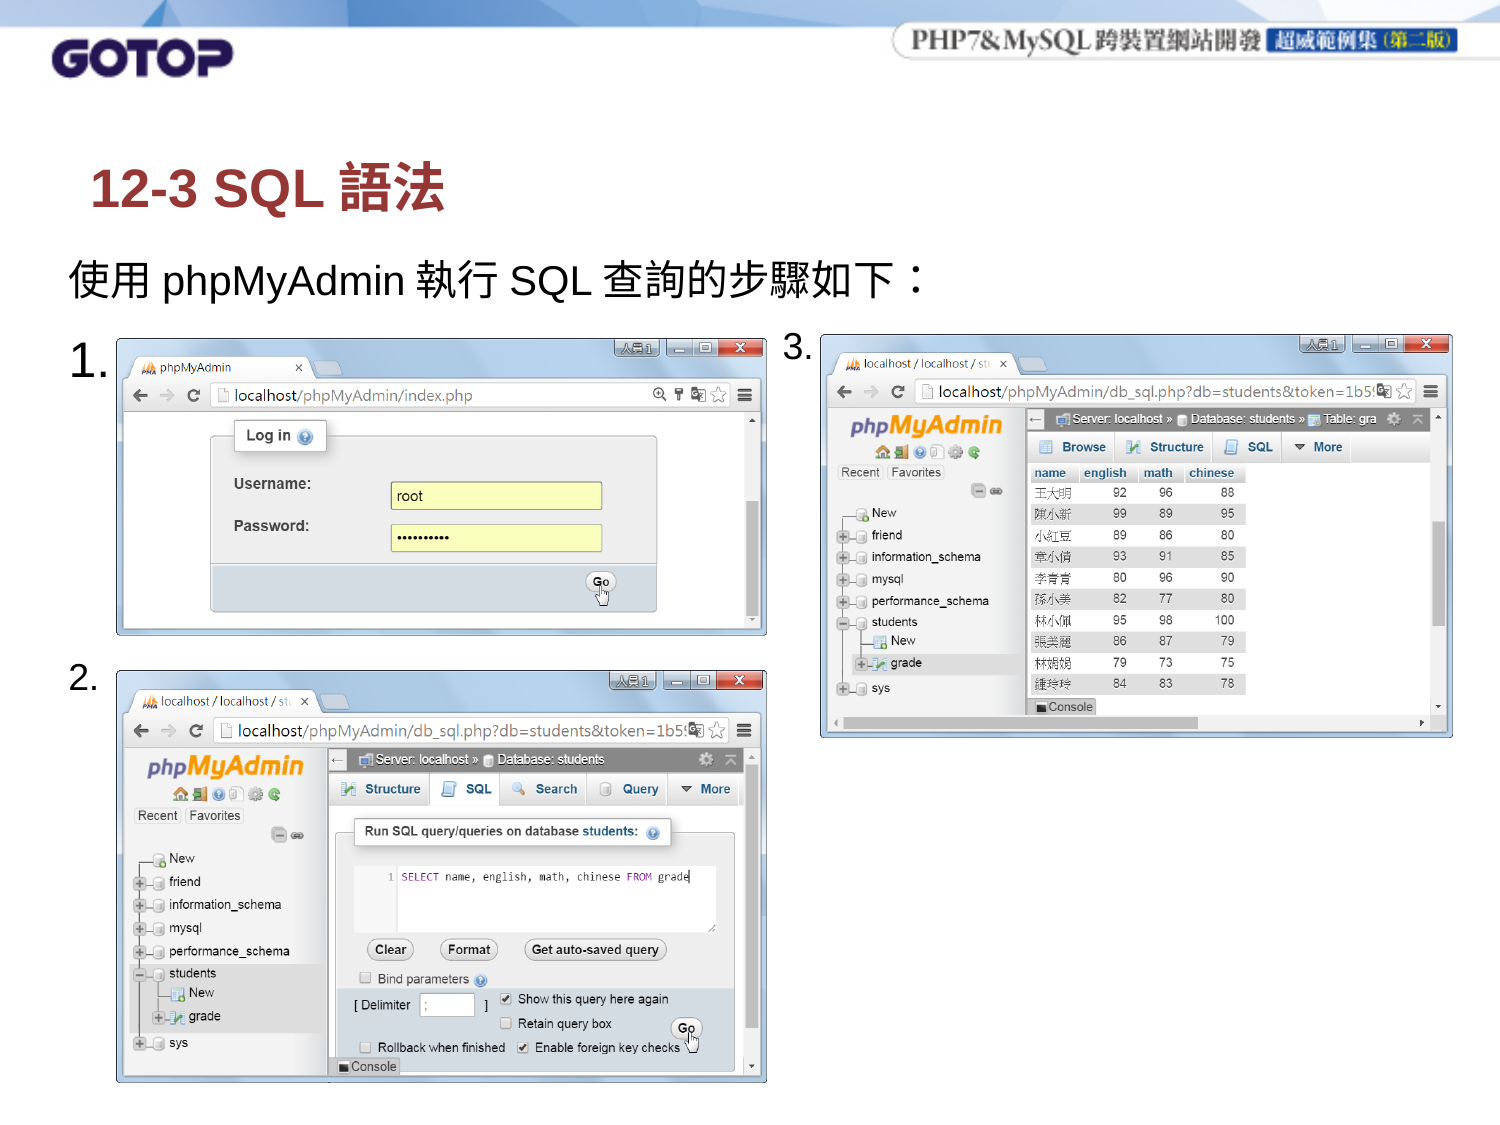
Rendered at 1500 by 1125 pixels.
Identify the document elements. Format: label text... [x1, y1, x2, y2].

title 12-3 SQL語法 [74, 125, 1426, 247]
picture [0, 0, 1500, 1125]
list 使用phpMyAdmin執行SQL查詢的步驟如下： [53, 246, 1404, 990]
text_box 2. [53, 645, 125, 705]
text_box 3. [768, 314, 840, 375]
